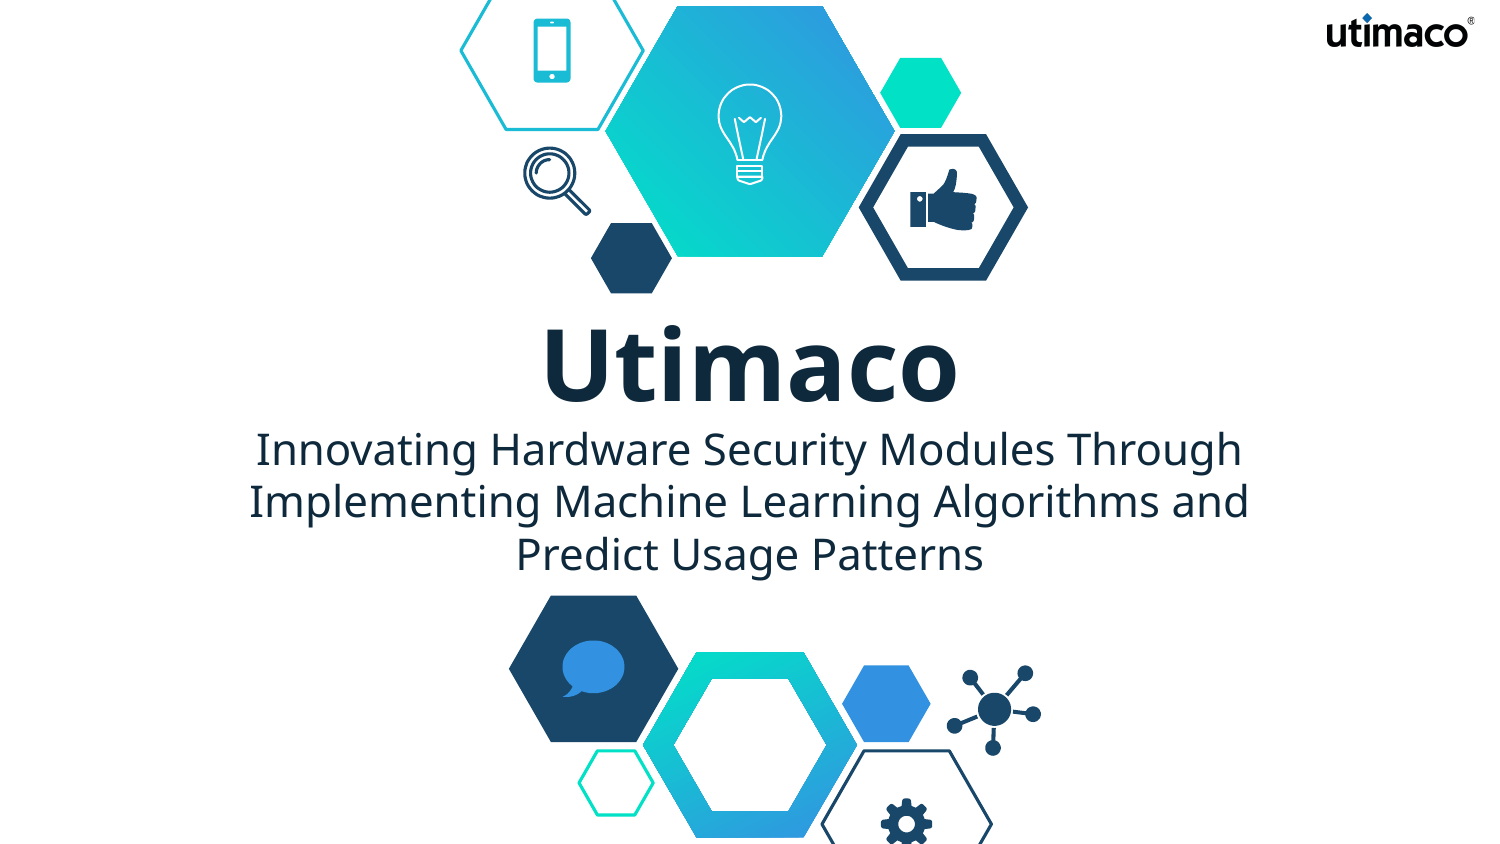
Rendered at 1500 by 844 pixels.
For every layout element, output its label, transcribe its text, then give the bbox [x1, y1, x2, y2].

title Utimaco Innovating Hardware Security Modules Through Implementing Machine Learning Algorithms and Predict Usage Patterns [229, 344, 1271, 536]
picture [1327, 13, 1475, 47]
